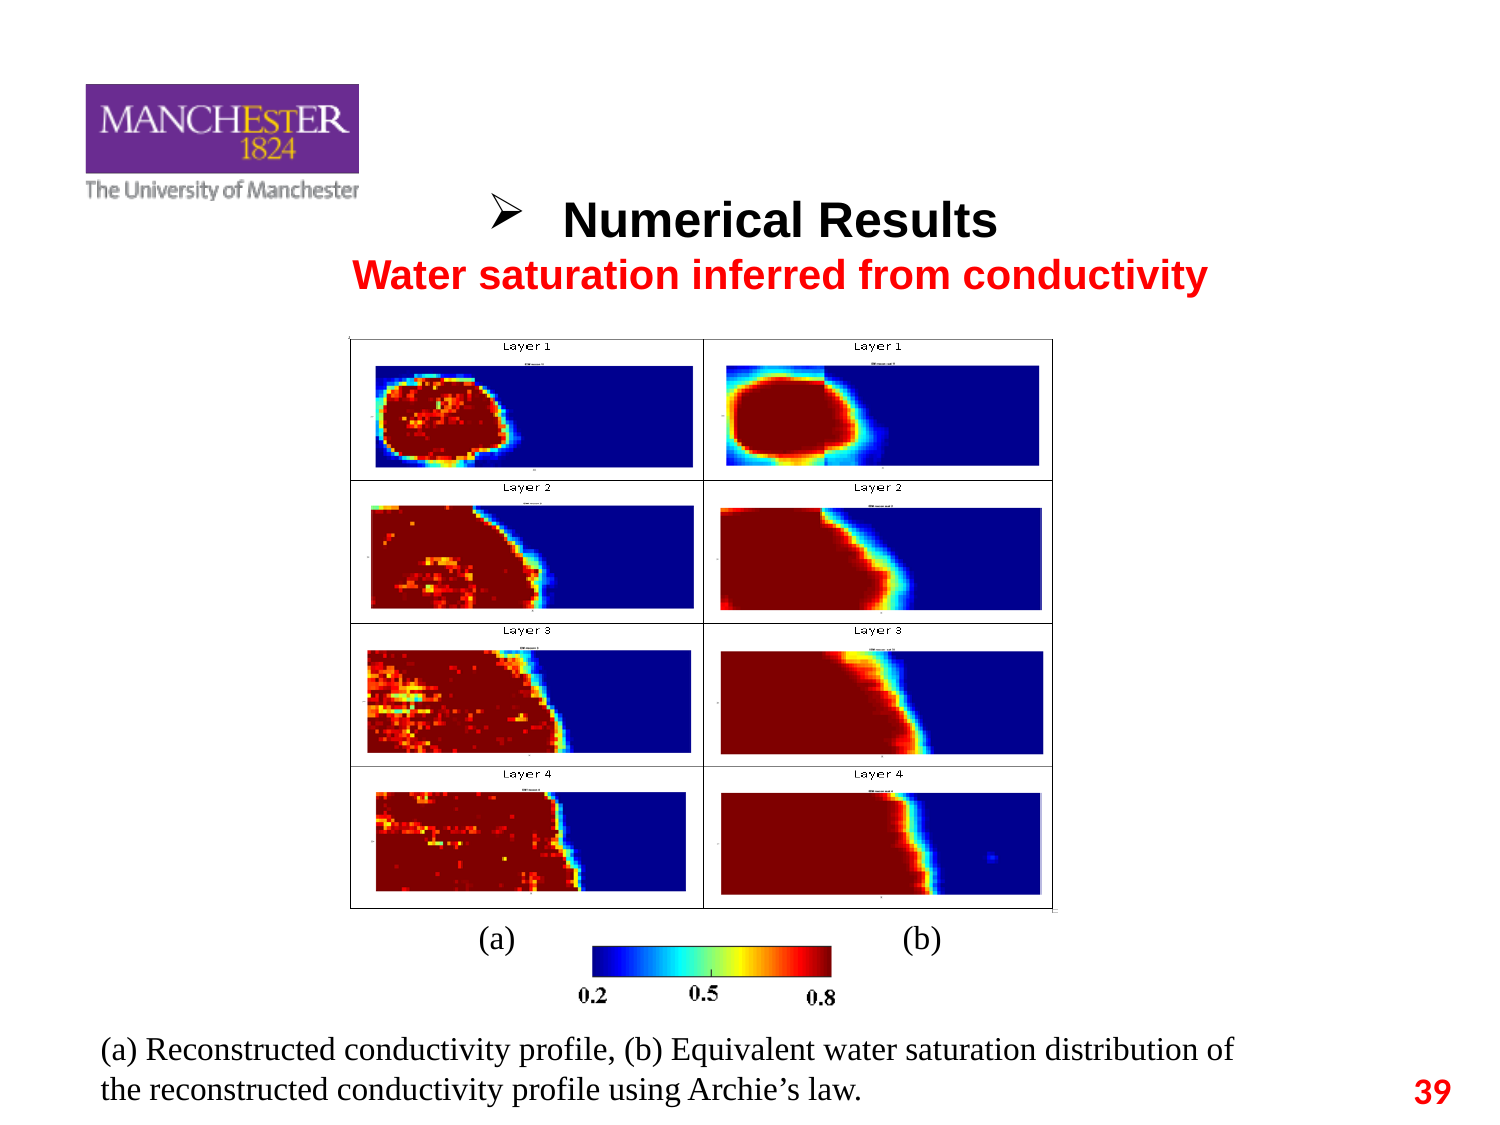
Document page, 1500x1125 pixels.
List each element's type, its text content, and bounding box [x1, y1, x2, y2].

picture [561, 919, 845, 1020]
text_box (a) (b) [224, 909, 556, 964]
text_box (a) (b) [849, 909, 1182, 964]
picture [348, 336, 1058, 913]
title Numerical Results Water saturation inferred from conductivity [117, 148, 1369, 337]
text_box (a) Reconstructed conductivity profile, (b) Equivalent water saturation distribution of the reconstructed conductivity profile using Archie’s law. [85, 1019, 1291, 1115]
slide_number 39 [1116, 1059, 1467, 1120]
